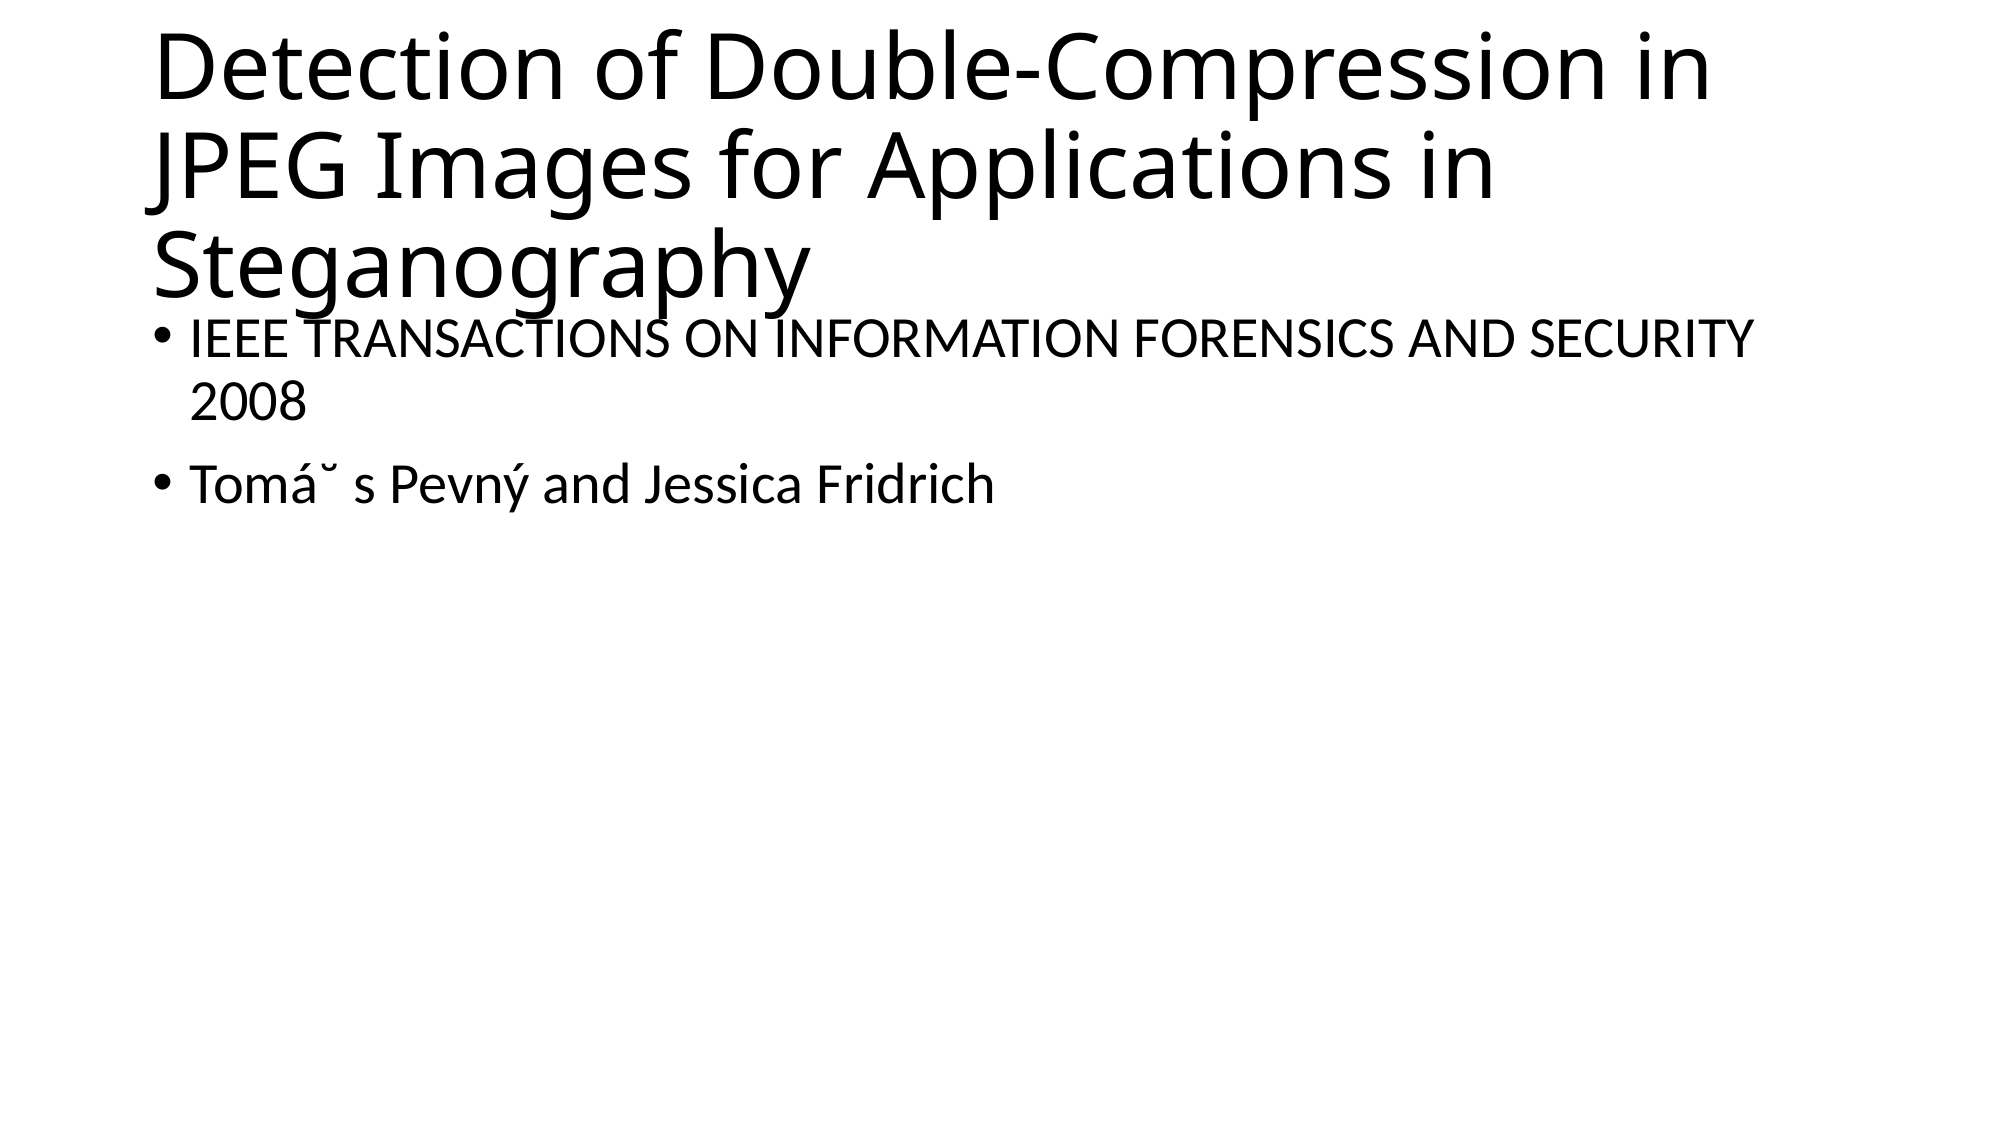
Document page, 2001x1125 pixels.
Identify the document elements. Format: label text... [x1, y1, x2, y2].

title Detection of Double-Compression in JPEG Images for Applications in Steganography [137, 59, 1863, 278]
list IEEE TRANSACTIONS ON INFORMATION FORENSICS AND SECURITY 2008 Tomá˘ s Pevný and Jessica Fridrich [137, 299, 1863, 1014]
